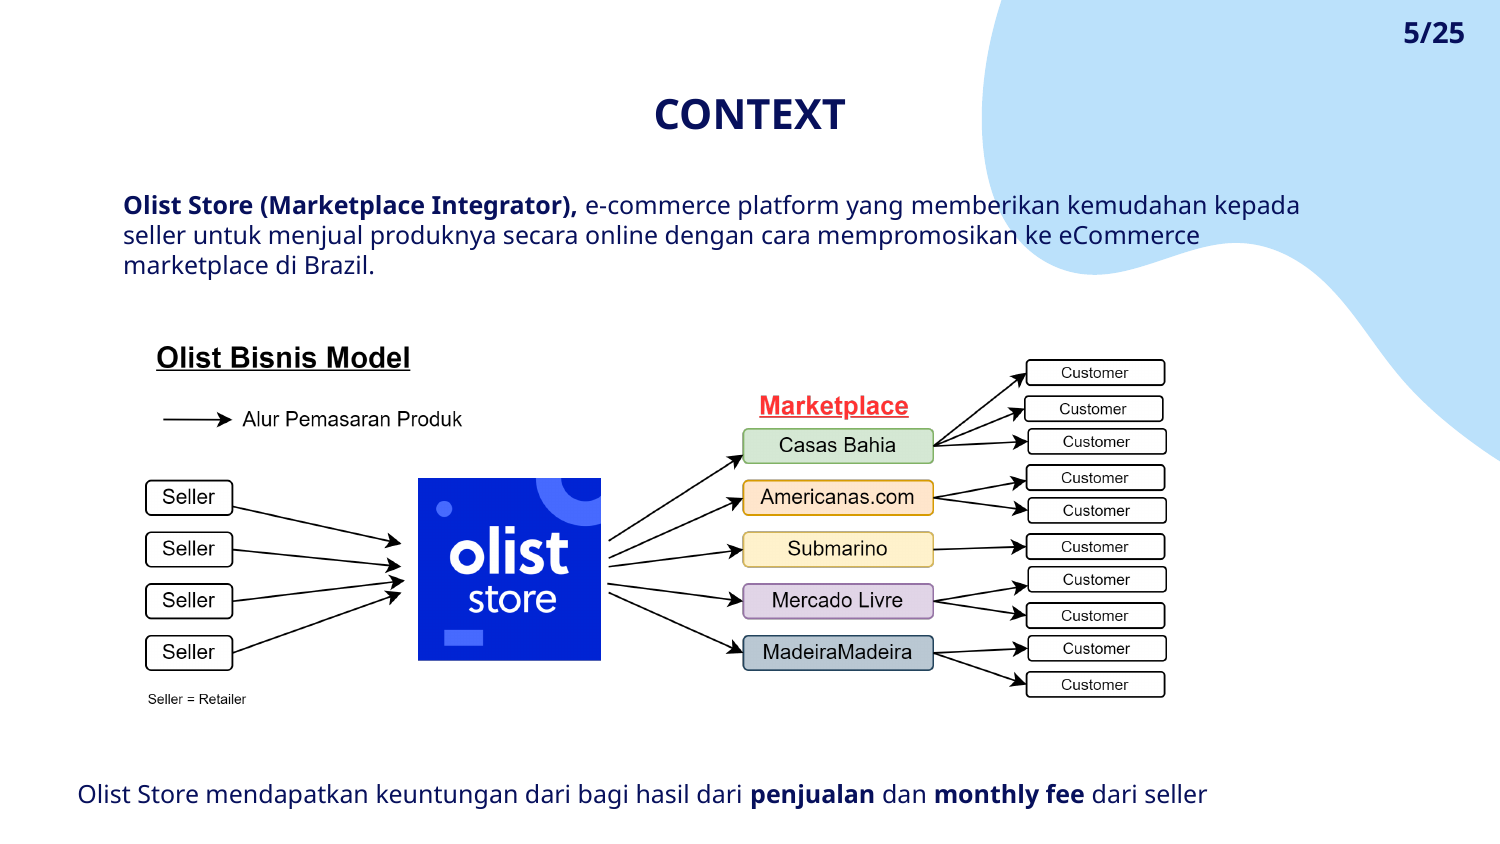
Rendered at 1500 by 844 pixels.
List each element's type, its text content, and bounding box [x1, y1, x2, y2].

text_box Olist Store mendapatkan keuntungan dari bagi hasil dari penjualan dan monthly fee dari seller [62, 770, 1297, 816]
picture [144, 332, 1167, 726]
text_box Olist Store (Marketplace Integrator), e-commerce platform yang memberikan kemudahan kepada seller untuk menjual produknya secara online dengan cara mempromosikan ke eCommerce marketplace di Brazil. [108, 182, 1341, 287]
text_box 5/25 [1388, 7, 1500, 58]
title CONTEXT [75, 72, 1425, 167]
